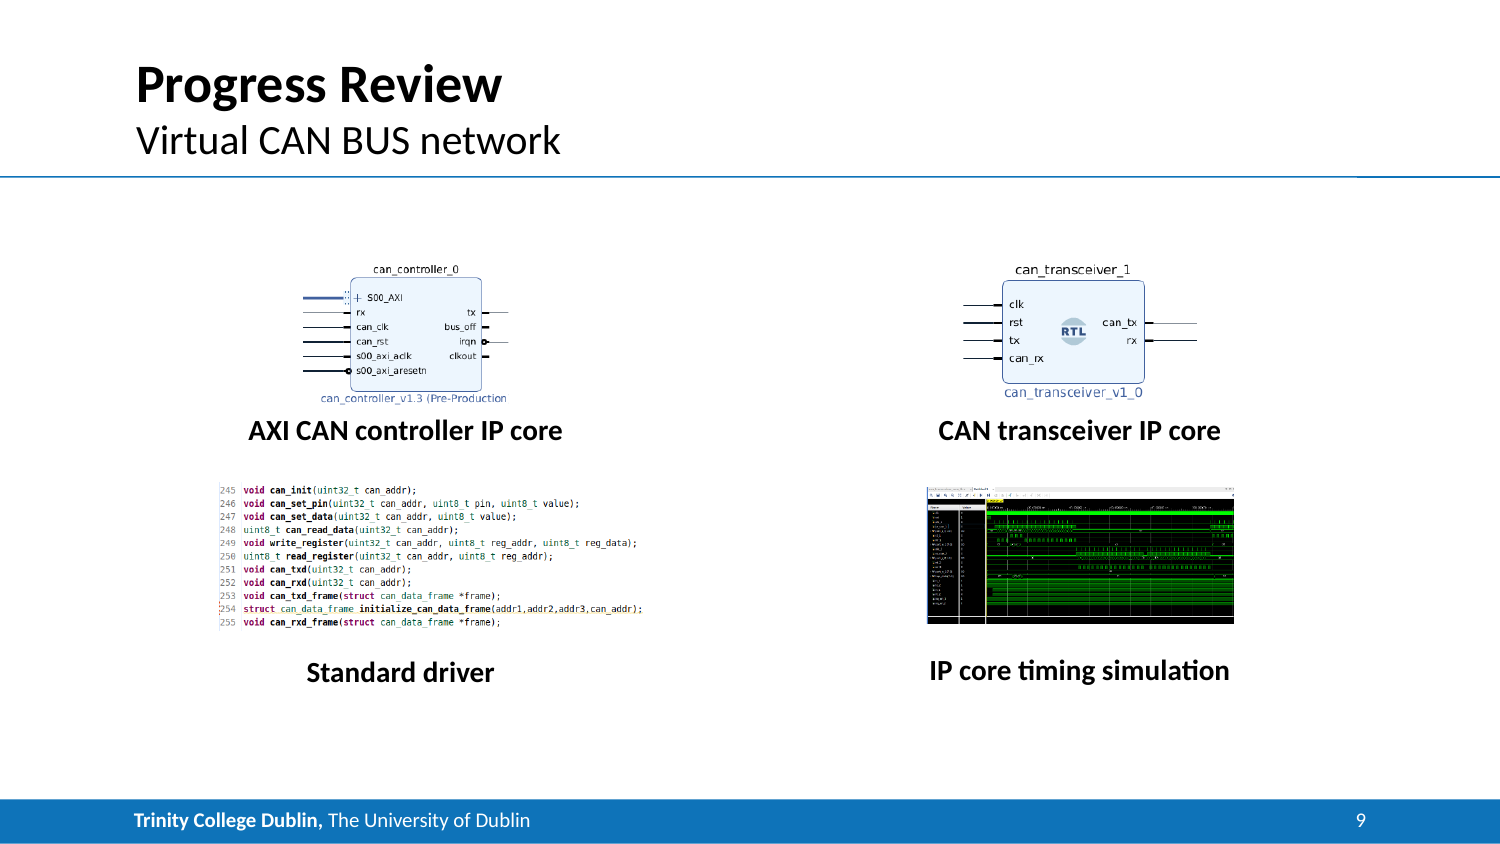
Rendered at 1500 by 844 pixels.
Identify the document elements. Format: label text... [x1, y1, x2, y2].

text_box Standard driver [219, 653, 583, 681]
picture [962, 255, 1197, 408]
text_box IP core timing simulation [898, 650, 1262, 678]
title Progress Review [135, 44, 1367, 112]
picture [926, 487, 1234, 625]
list Virtual CAN BUS network [135, 112, 1367, 170]
picture [302, 263, 509, 408]
text_box CAN transceiver IP core [772, 411, 1388, 469]
text_box AXI CAN controller IP core [98, 411, 713, 469]
picture [219, 482, 649, 632]
slide_number 9 [1318, 800, 1367, 832]
